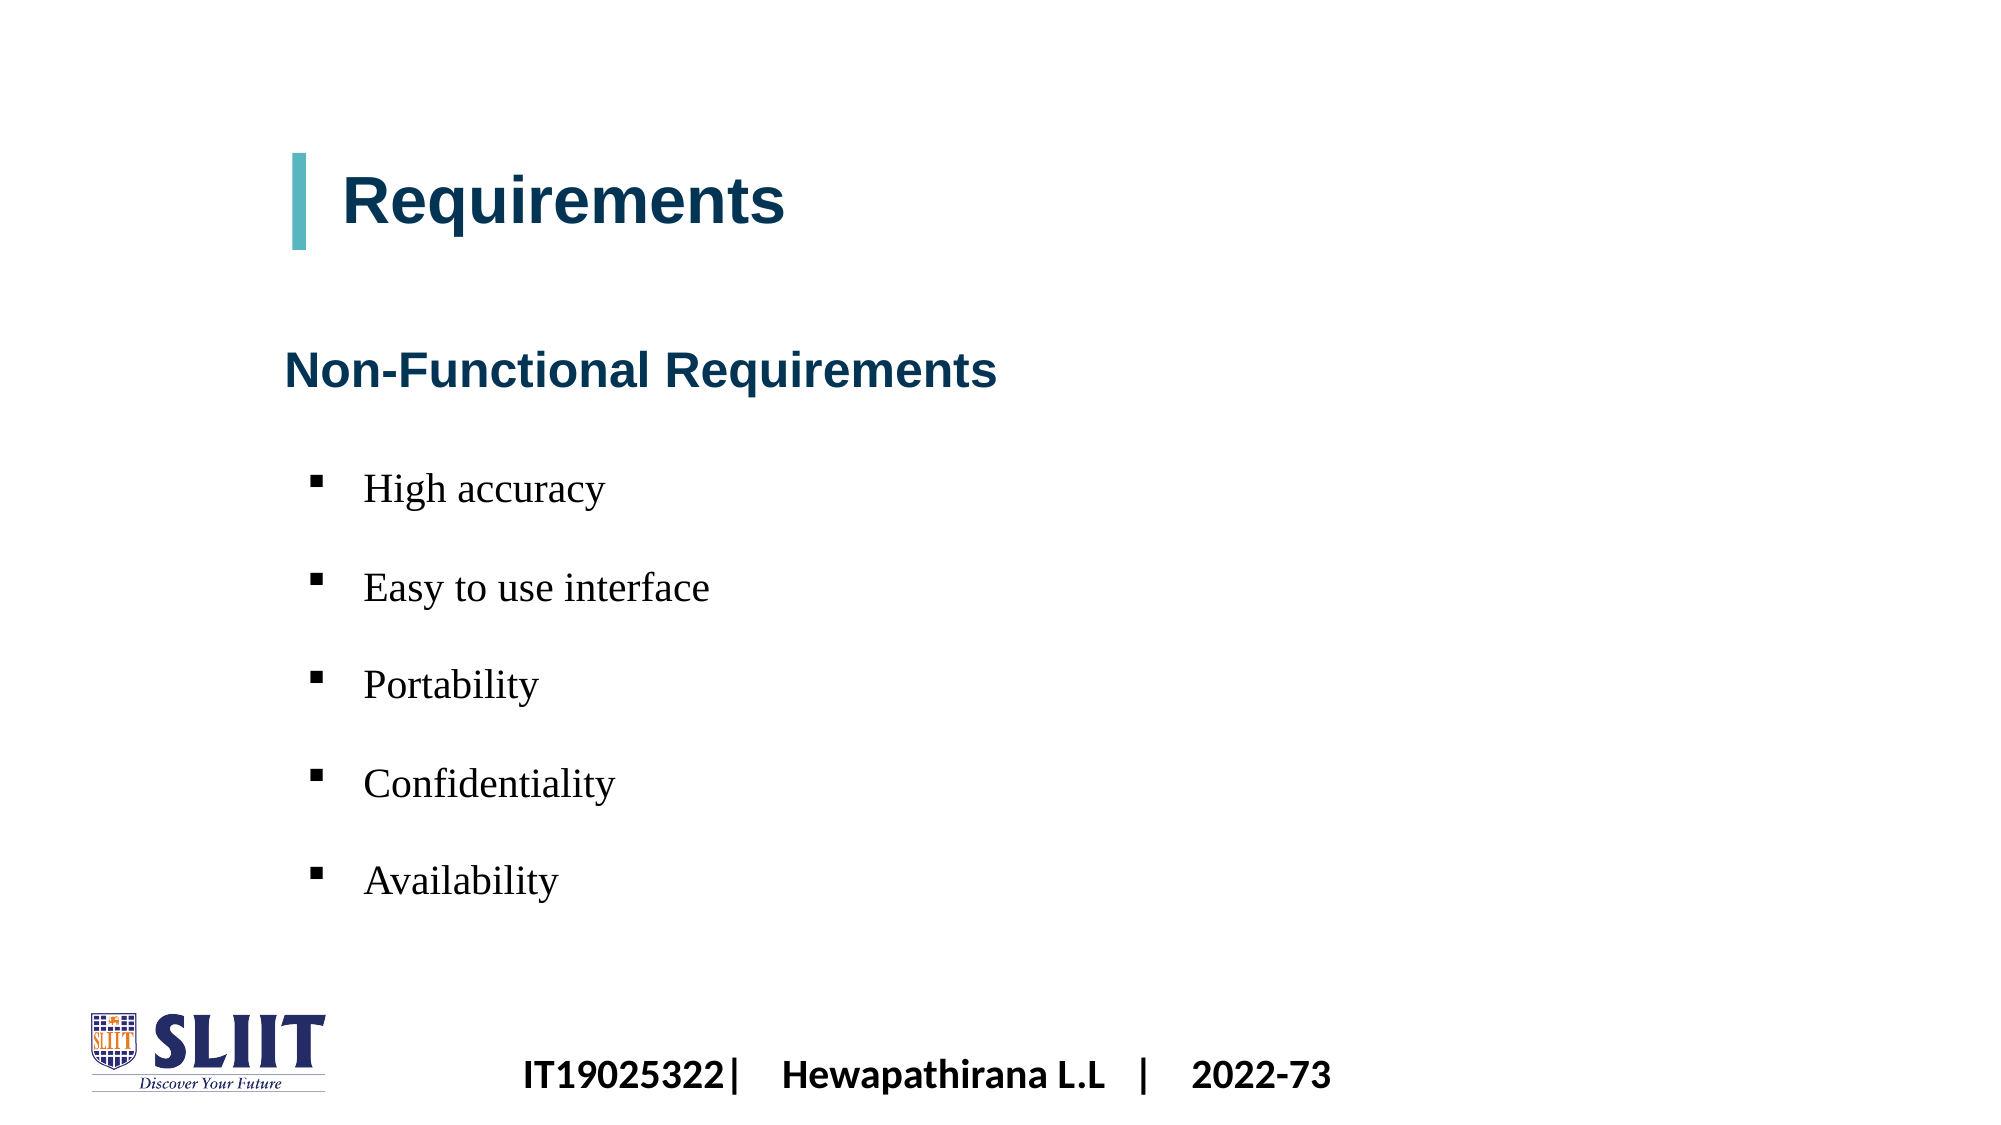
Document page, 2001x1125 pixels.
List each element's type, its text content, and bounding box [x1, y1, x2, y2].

text_box High accuracy Easy to use interface Portability Confidentiality Availability [292, 428, 880, 1125]
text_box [292, 149, 805, 250]
picture [91, 1013, 326, 1092]
text_box Non-Functional Requirements [269, 330, 1013, 406]
text_box IT19025322| Hewapathirana L.L | 2022-73 [880, 1041, 1434, 1104]
